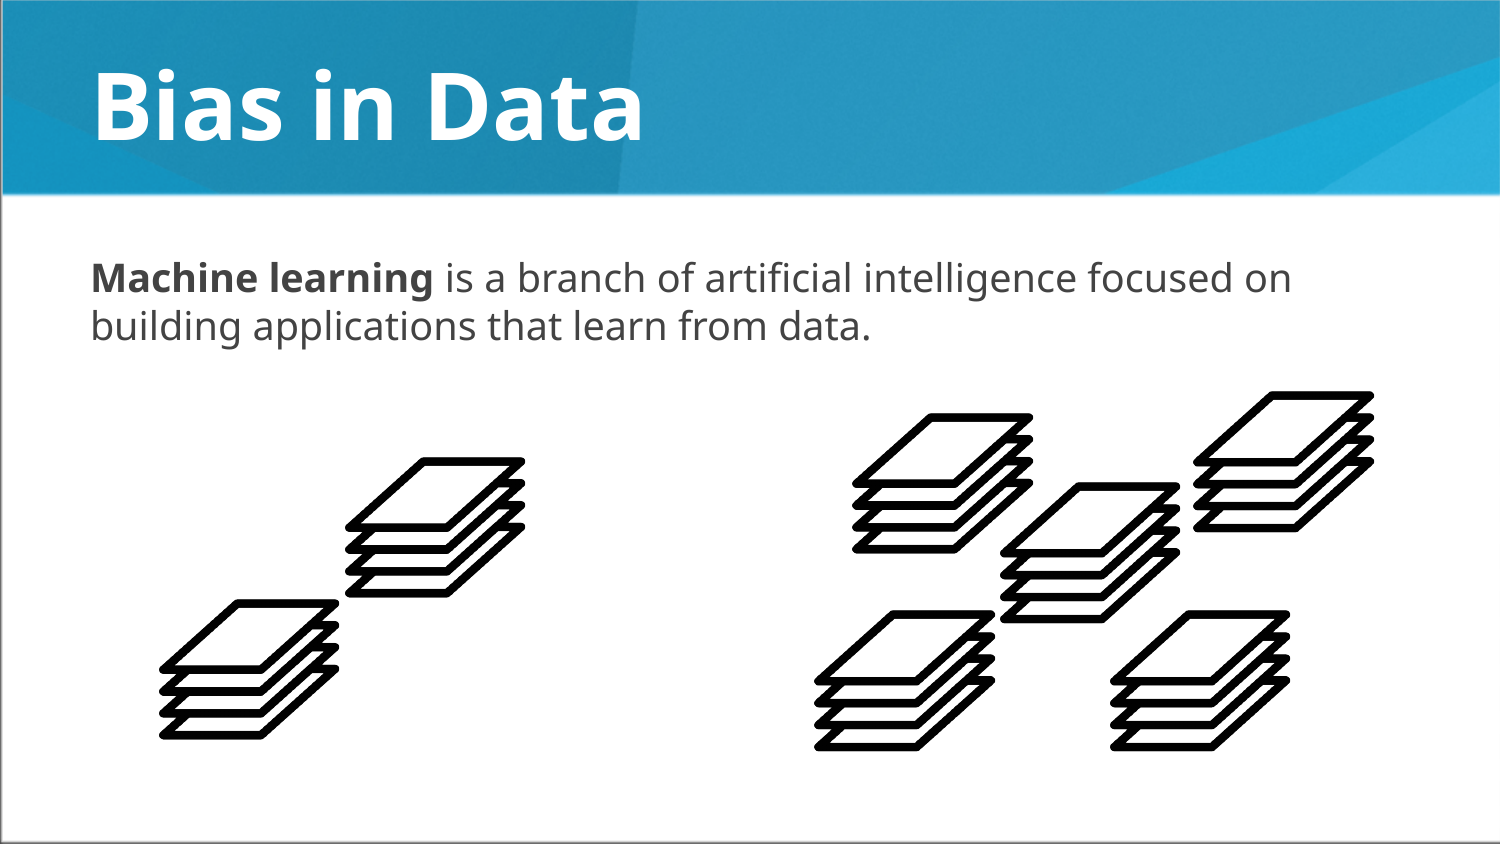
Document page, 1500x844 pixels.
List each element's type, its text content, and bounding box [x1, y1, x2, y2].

list Machine learning is a branch of artificial intelligence focused on building applications that learn from data. [75, 238, 1432, 424]
picture [0, 0, 1500, 844]
title Bias in Data [75, 33, 1425, 175]
